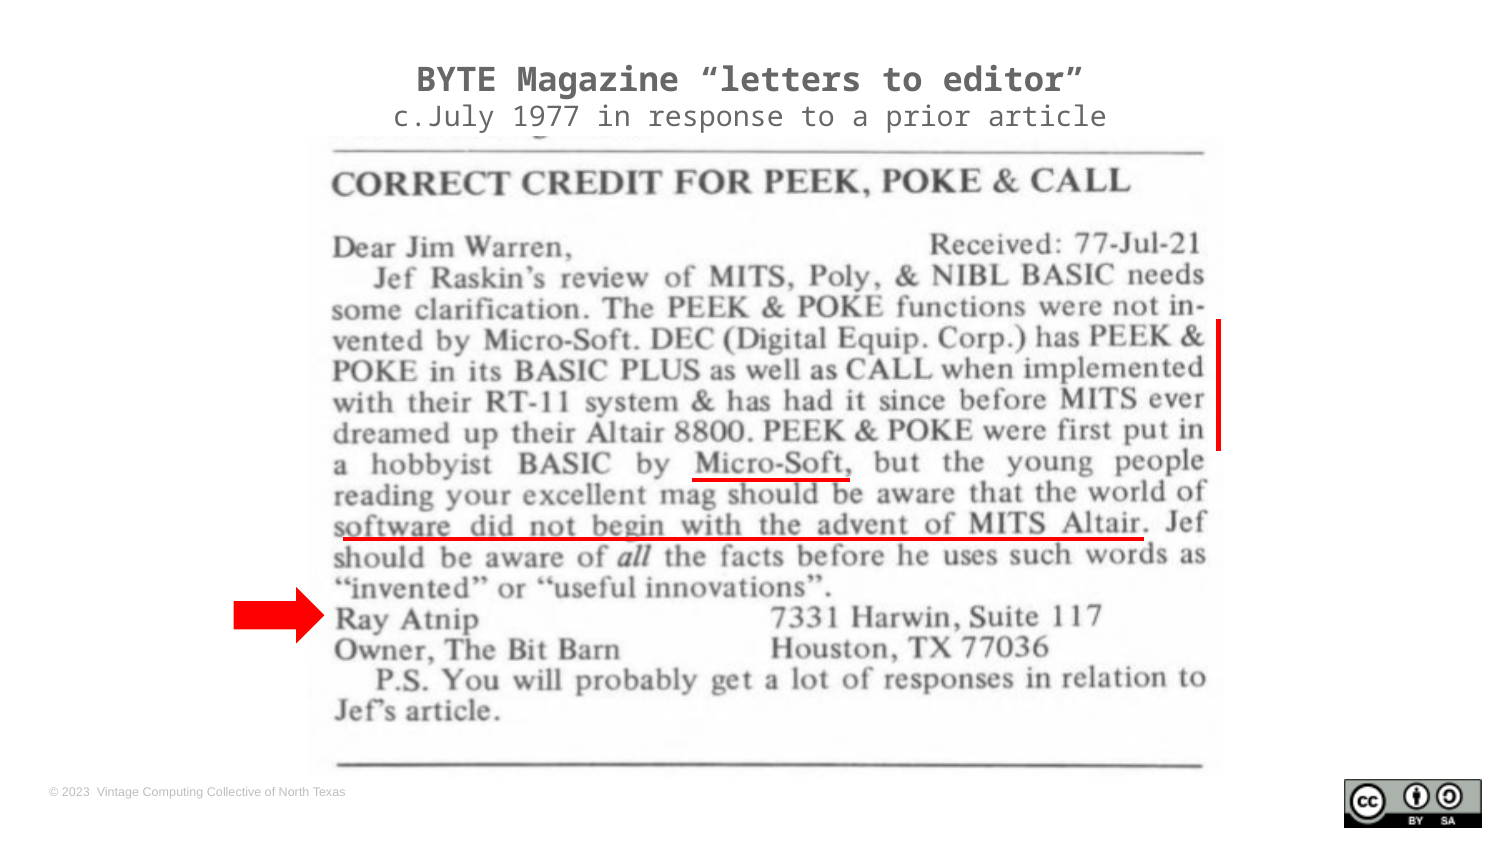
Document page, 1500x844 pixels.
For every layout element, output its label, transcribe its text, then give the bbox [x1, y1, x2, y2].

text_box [233, 136, 1225, 778]
picture [1344, 779, 1482, 828]
text_box BYTE Magazine “letters to editor” c.July 1977 in response to a prior article [74, 50, 1425, 141]
